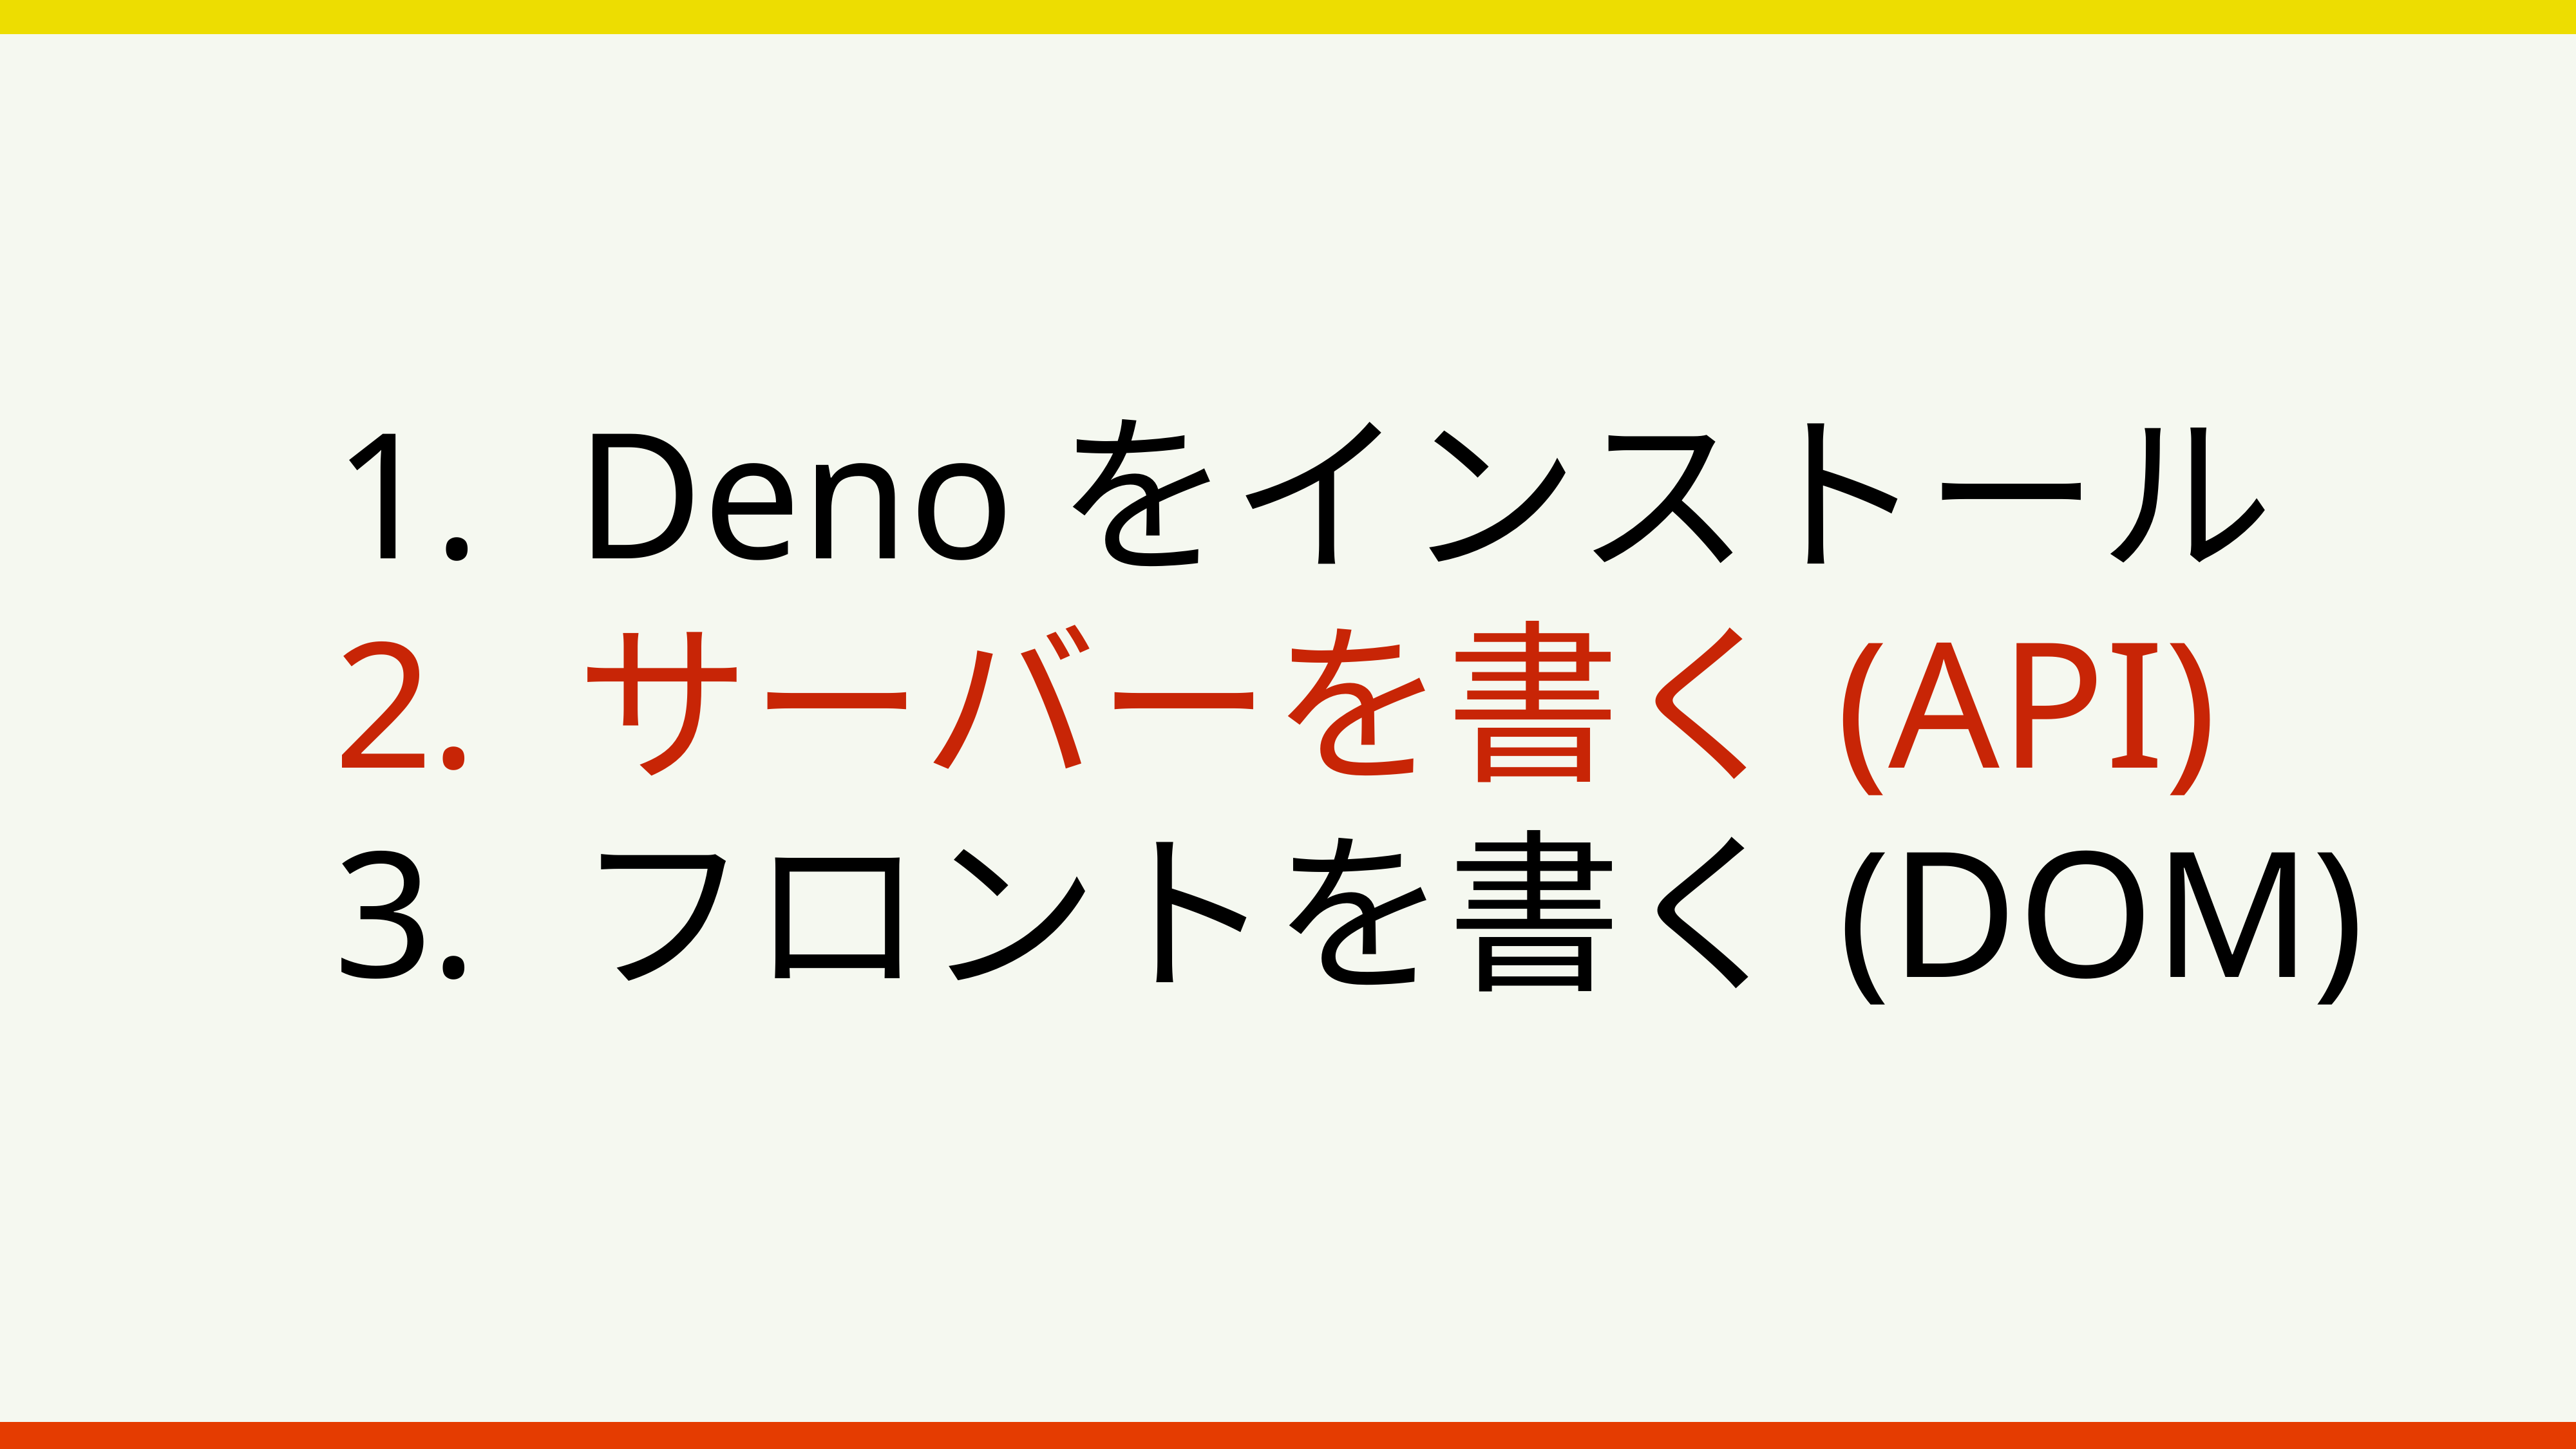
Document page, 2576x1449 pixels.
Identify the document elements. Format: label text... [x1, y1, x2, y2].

text_box Denoをインストール サーバーを書く(API) フロントを書く(DOM) [326, 377, 2372, 1020]
picture [0, 1422, 2576, 1449]
picture [0, 0, 2576, 34]
